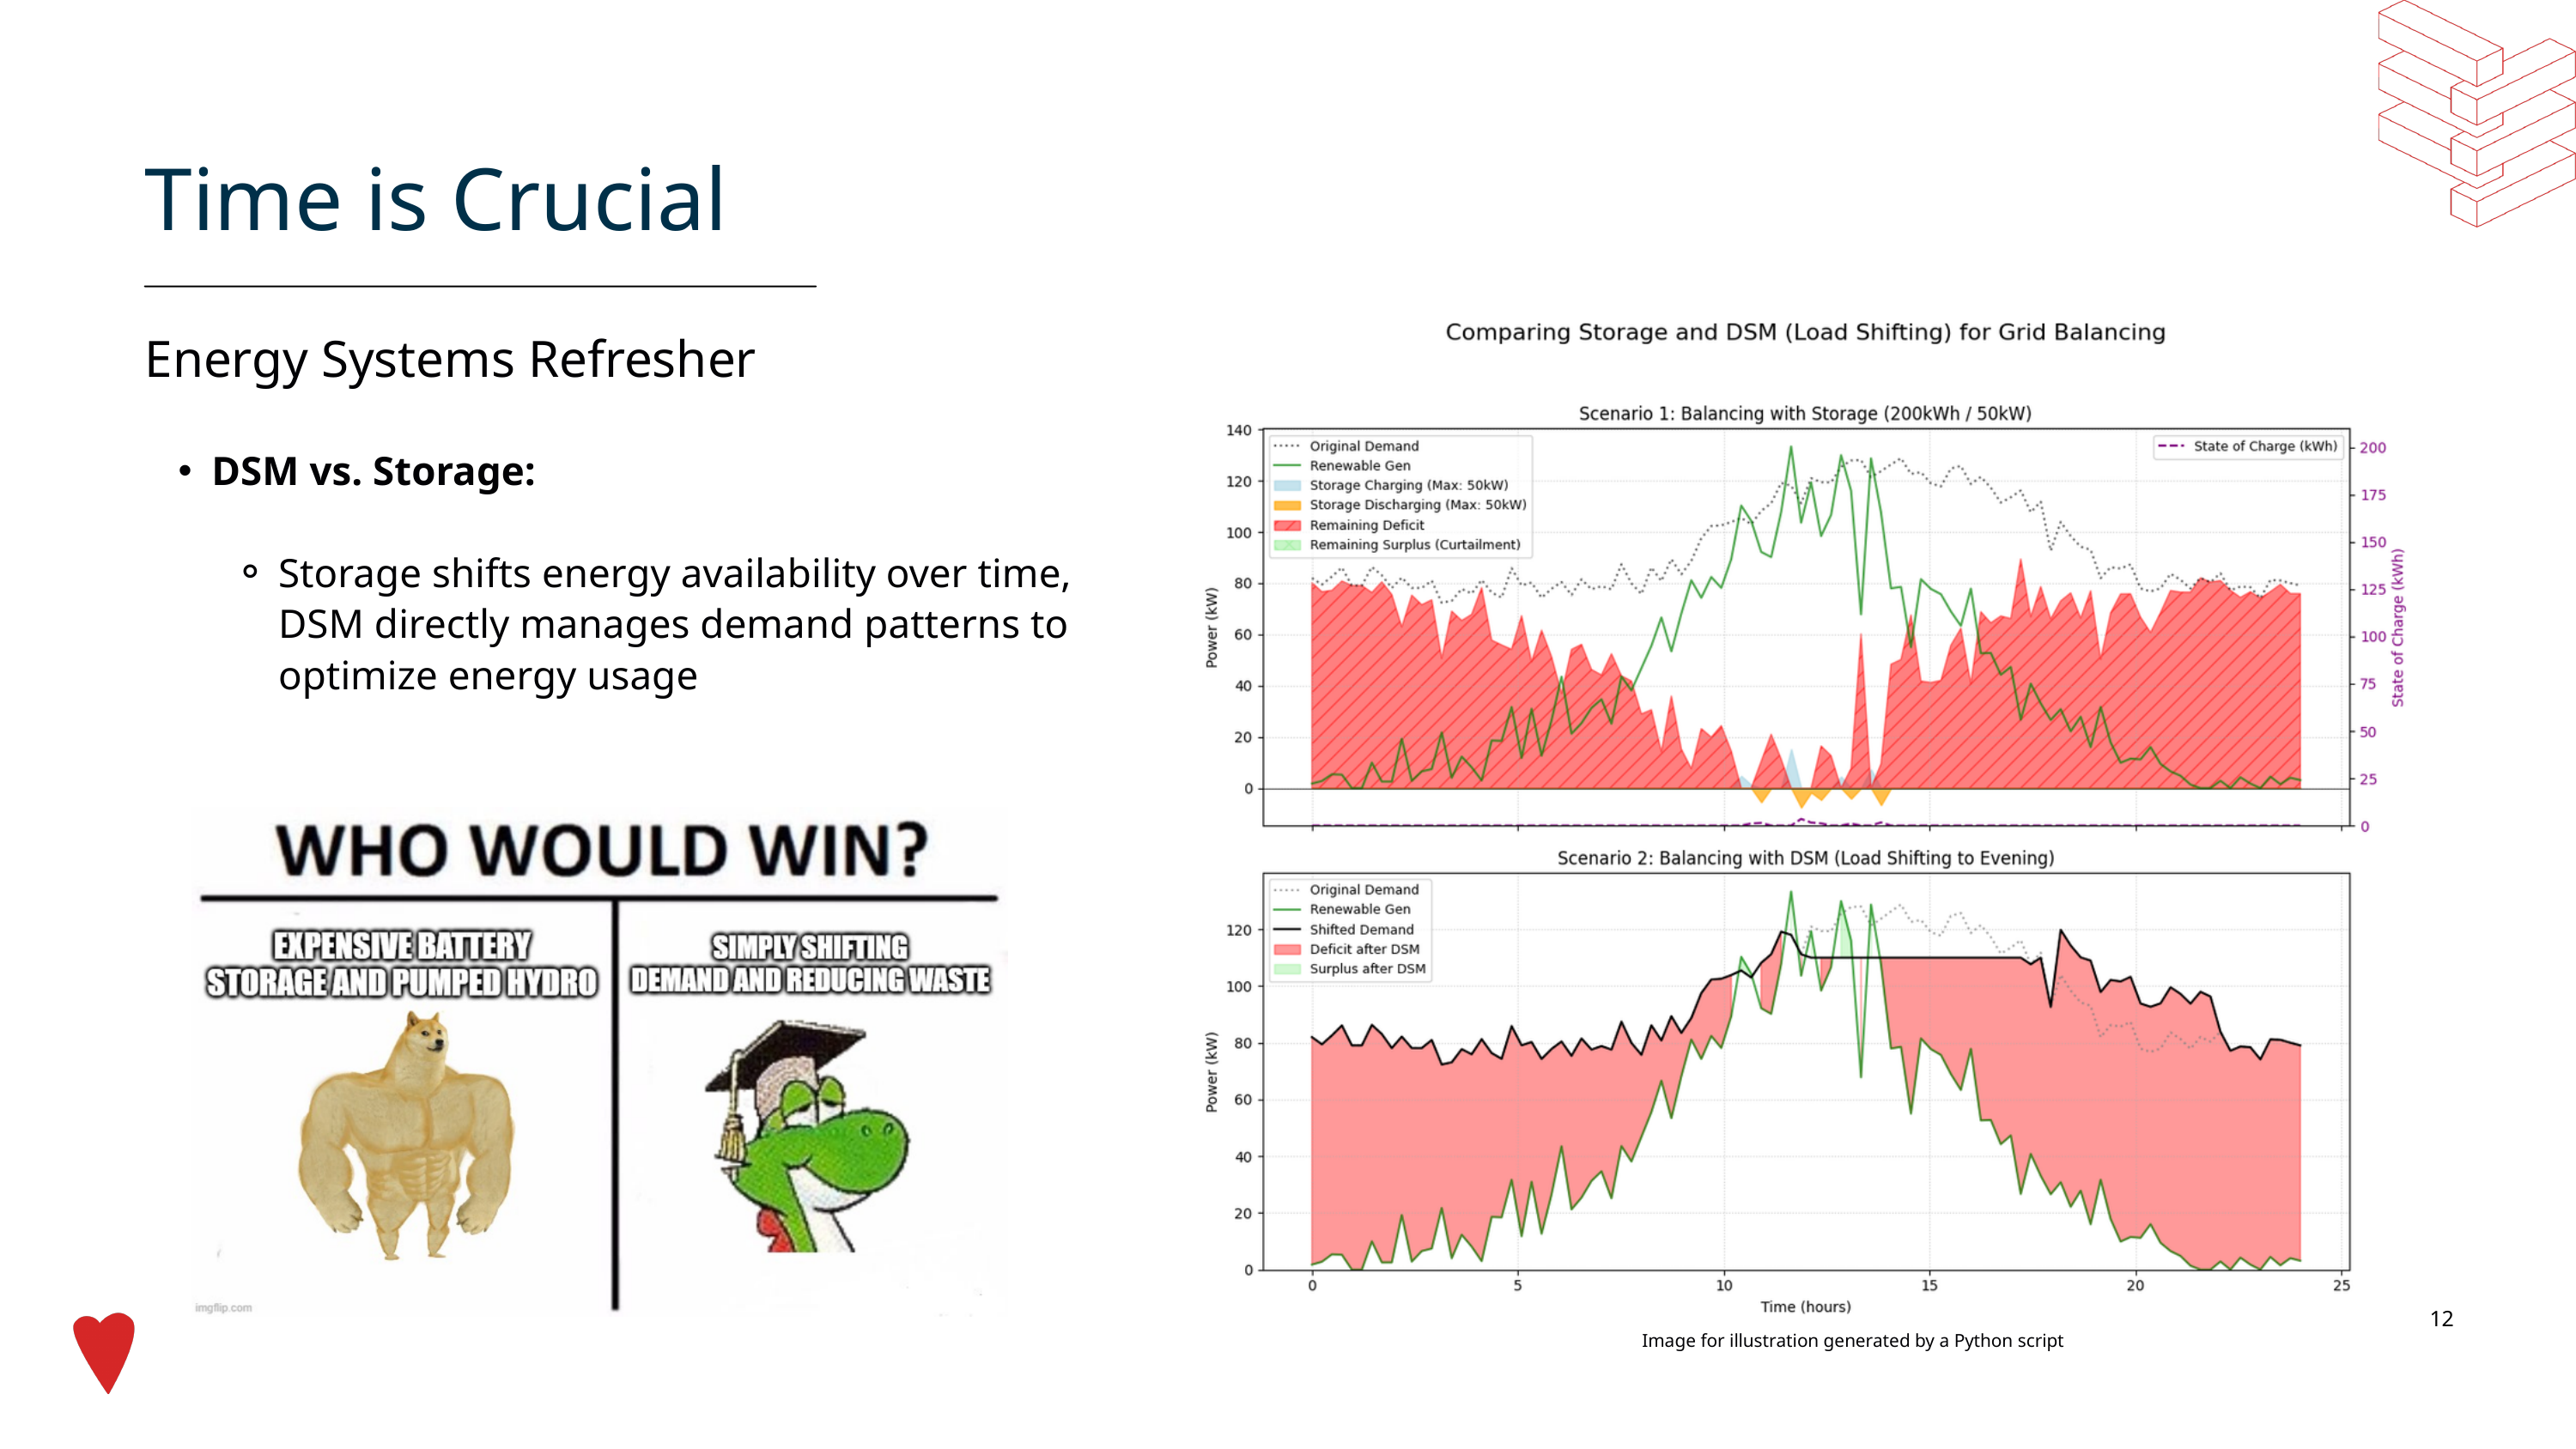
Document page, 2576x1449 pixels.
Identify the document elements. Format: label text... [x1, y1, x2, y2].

text_box [66, 1303, 145, 1395]
text_box [2378, 0, 2576, 227]
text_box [1195, 313, 2416, 1350]
text_box 12 [2429, 1300, 2454, 1331]
text_box [191, 807, 1008, 1317]
text_box DSM vs. Storage: Storage shifts energy availability over time, DSM directly manages demand patterns to optimize energy usage [144, 442, 1133, 749]
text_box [144, 144, 817, 385]
